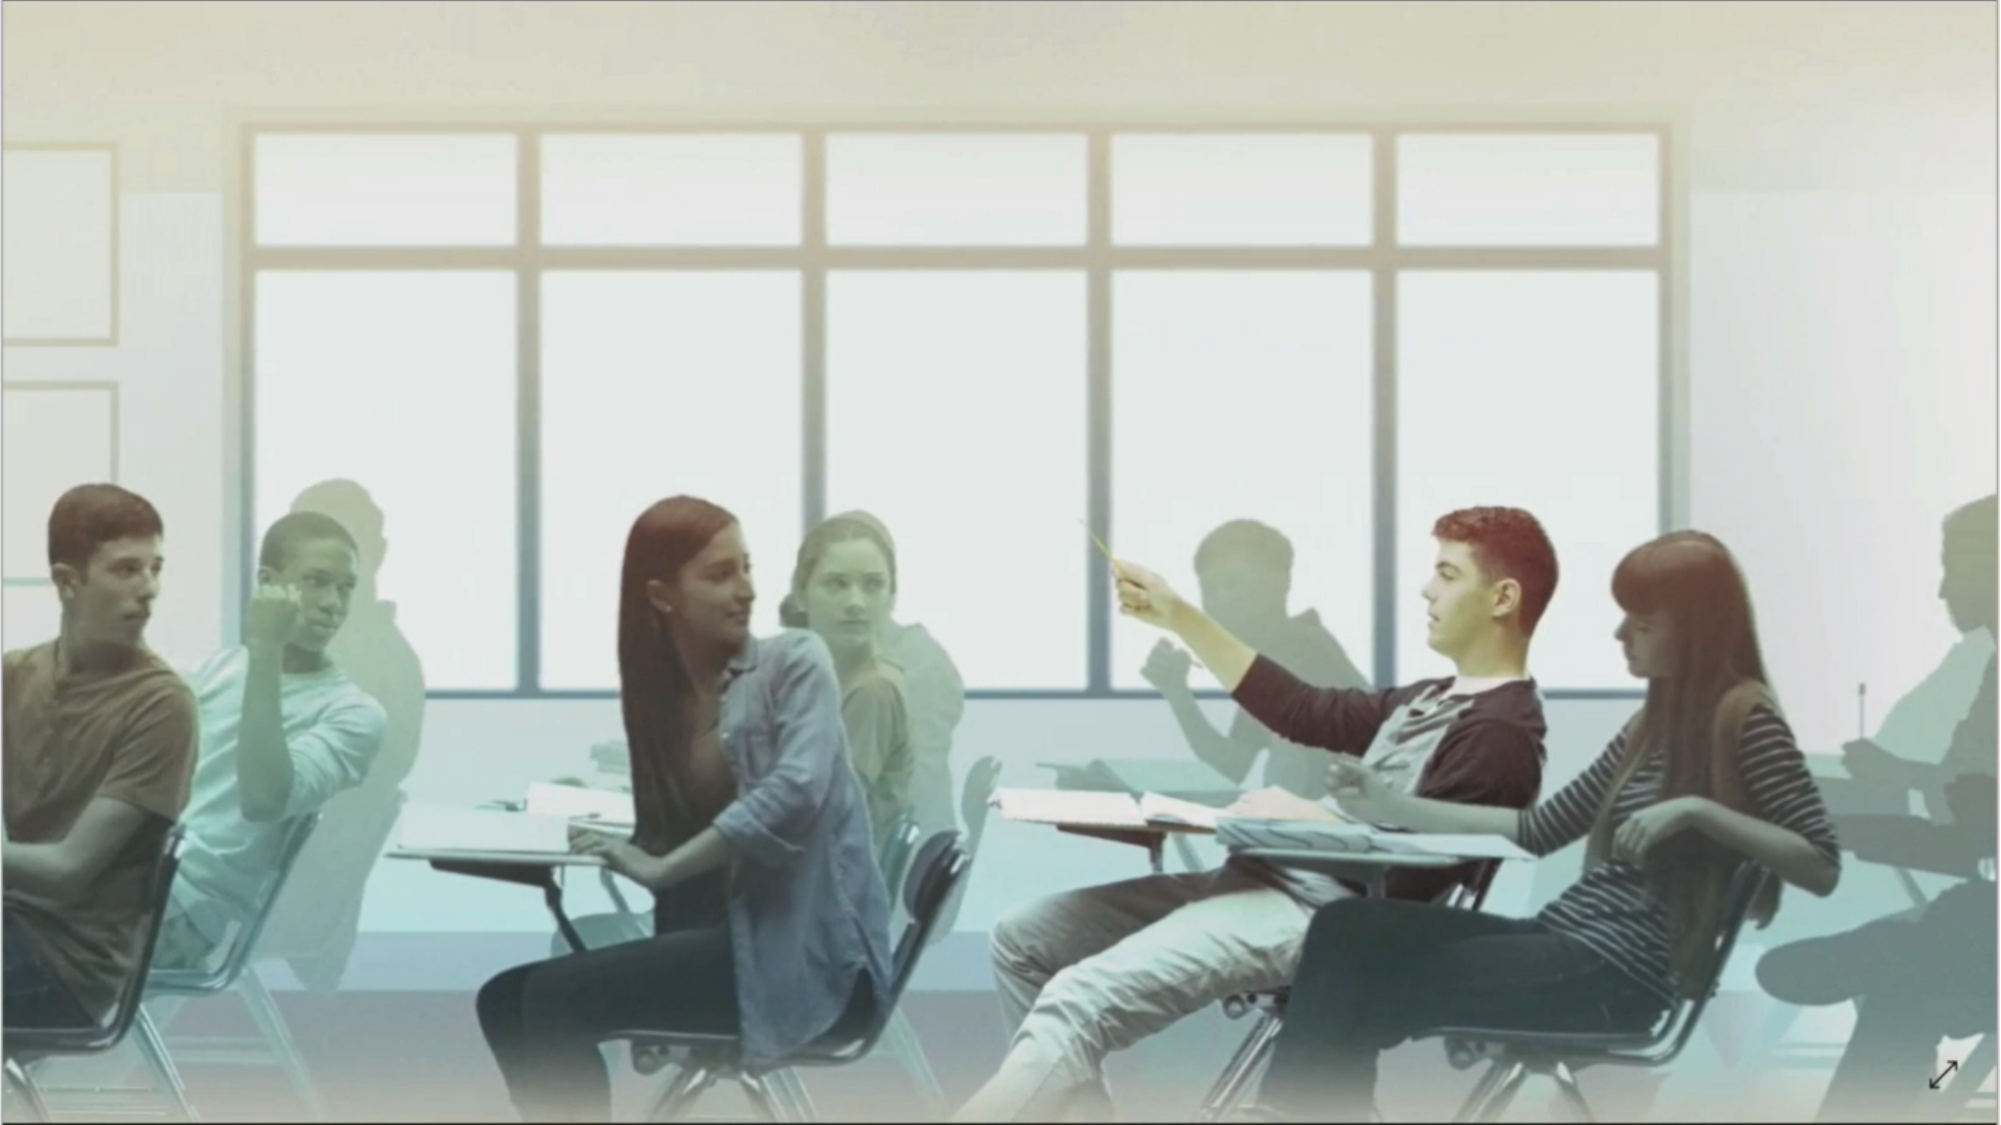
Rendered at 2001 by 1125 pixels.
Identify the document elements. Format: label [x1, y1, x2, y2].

list [0, 0, 2000, 1125]
